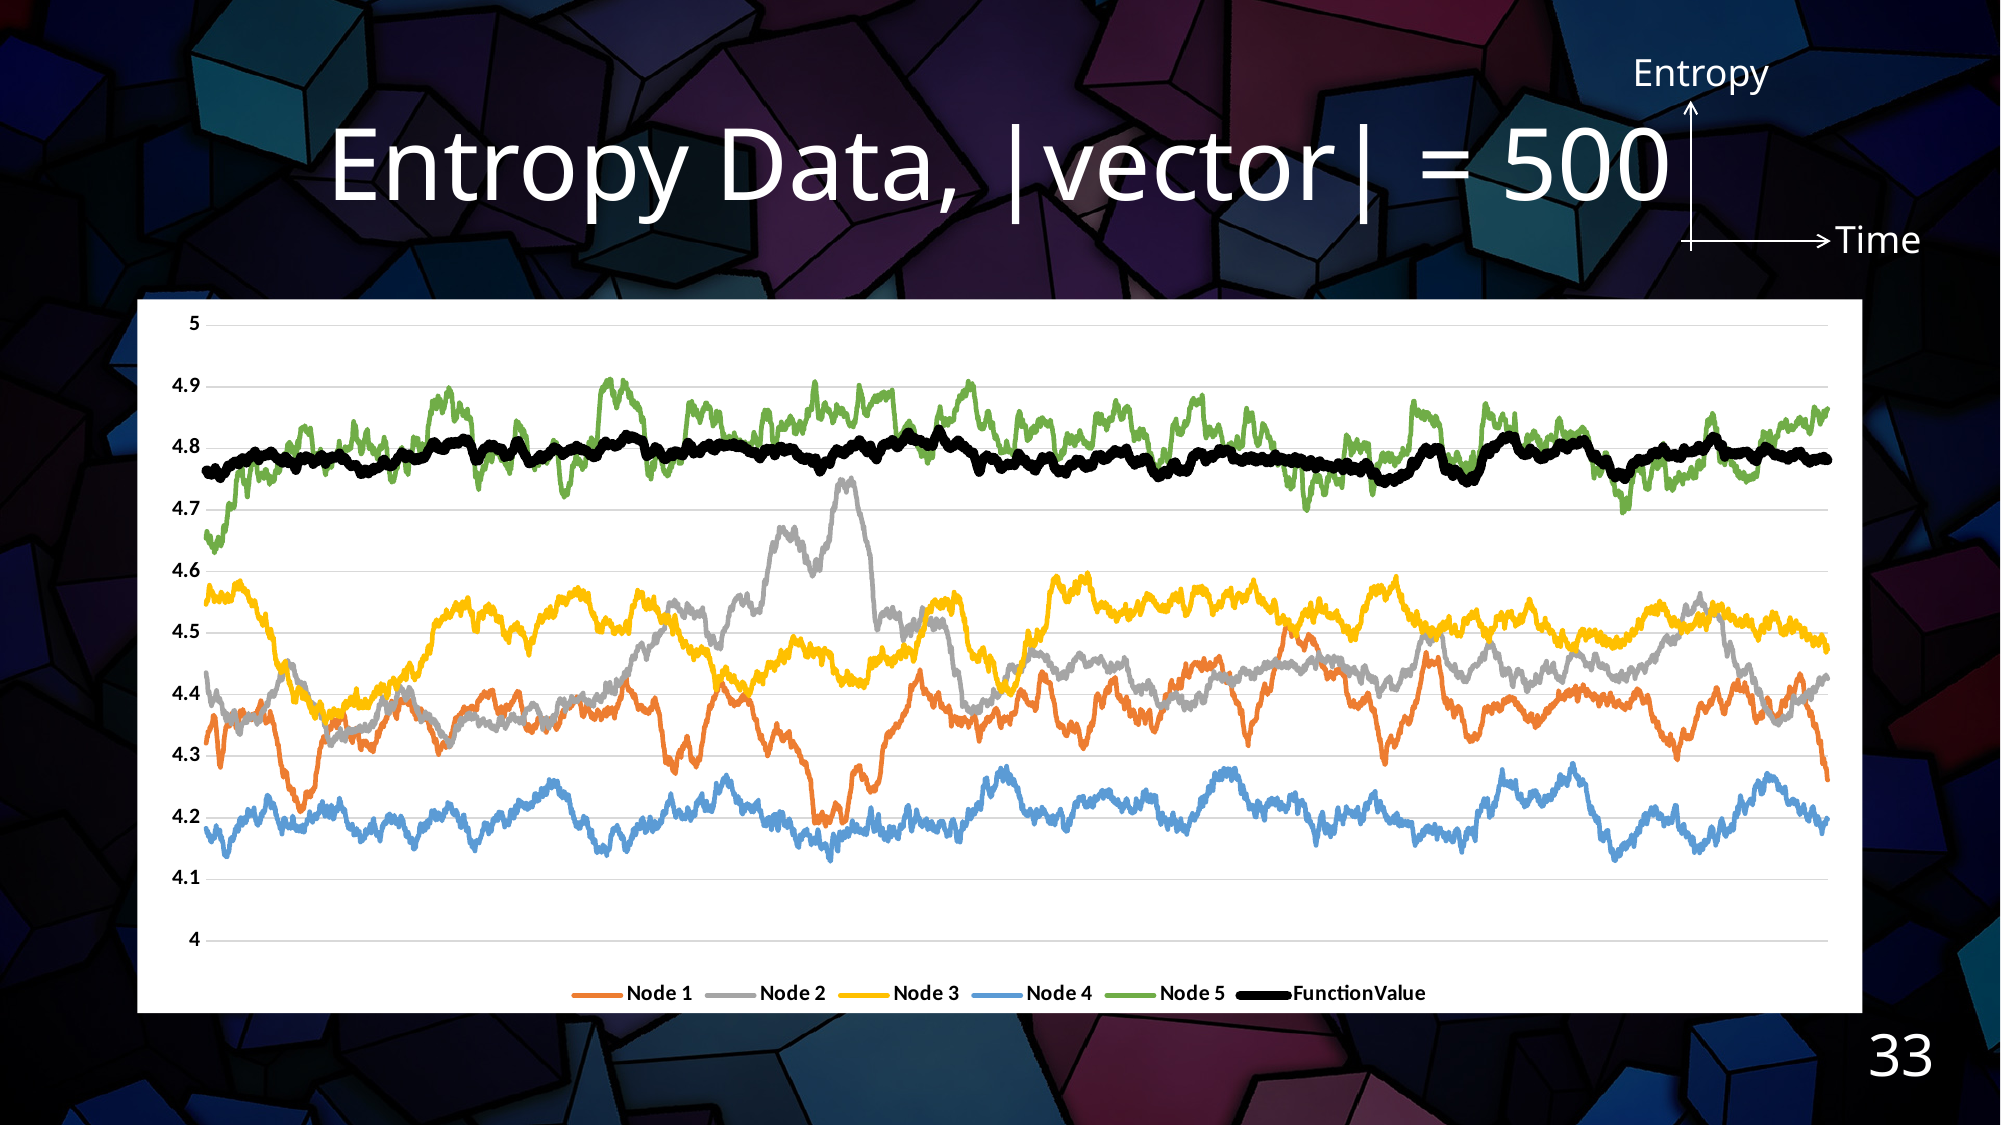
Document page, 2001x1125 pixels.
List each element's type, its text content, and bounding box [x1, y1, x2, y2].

picture [0, 0, 2001, 1125]
chart [137, 299, 1863, 1014]
title Entropy Data, |vector| = 500 [137, 59, 1613, 278]
slide_number 33 [1831, 1013, 1950, 1103]
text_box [1613, 26, 1950, 317]
